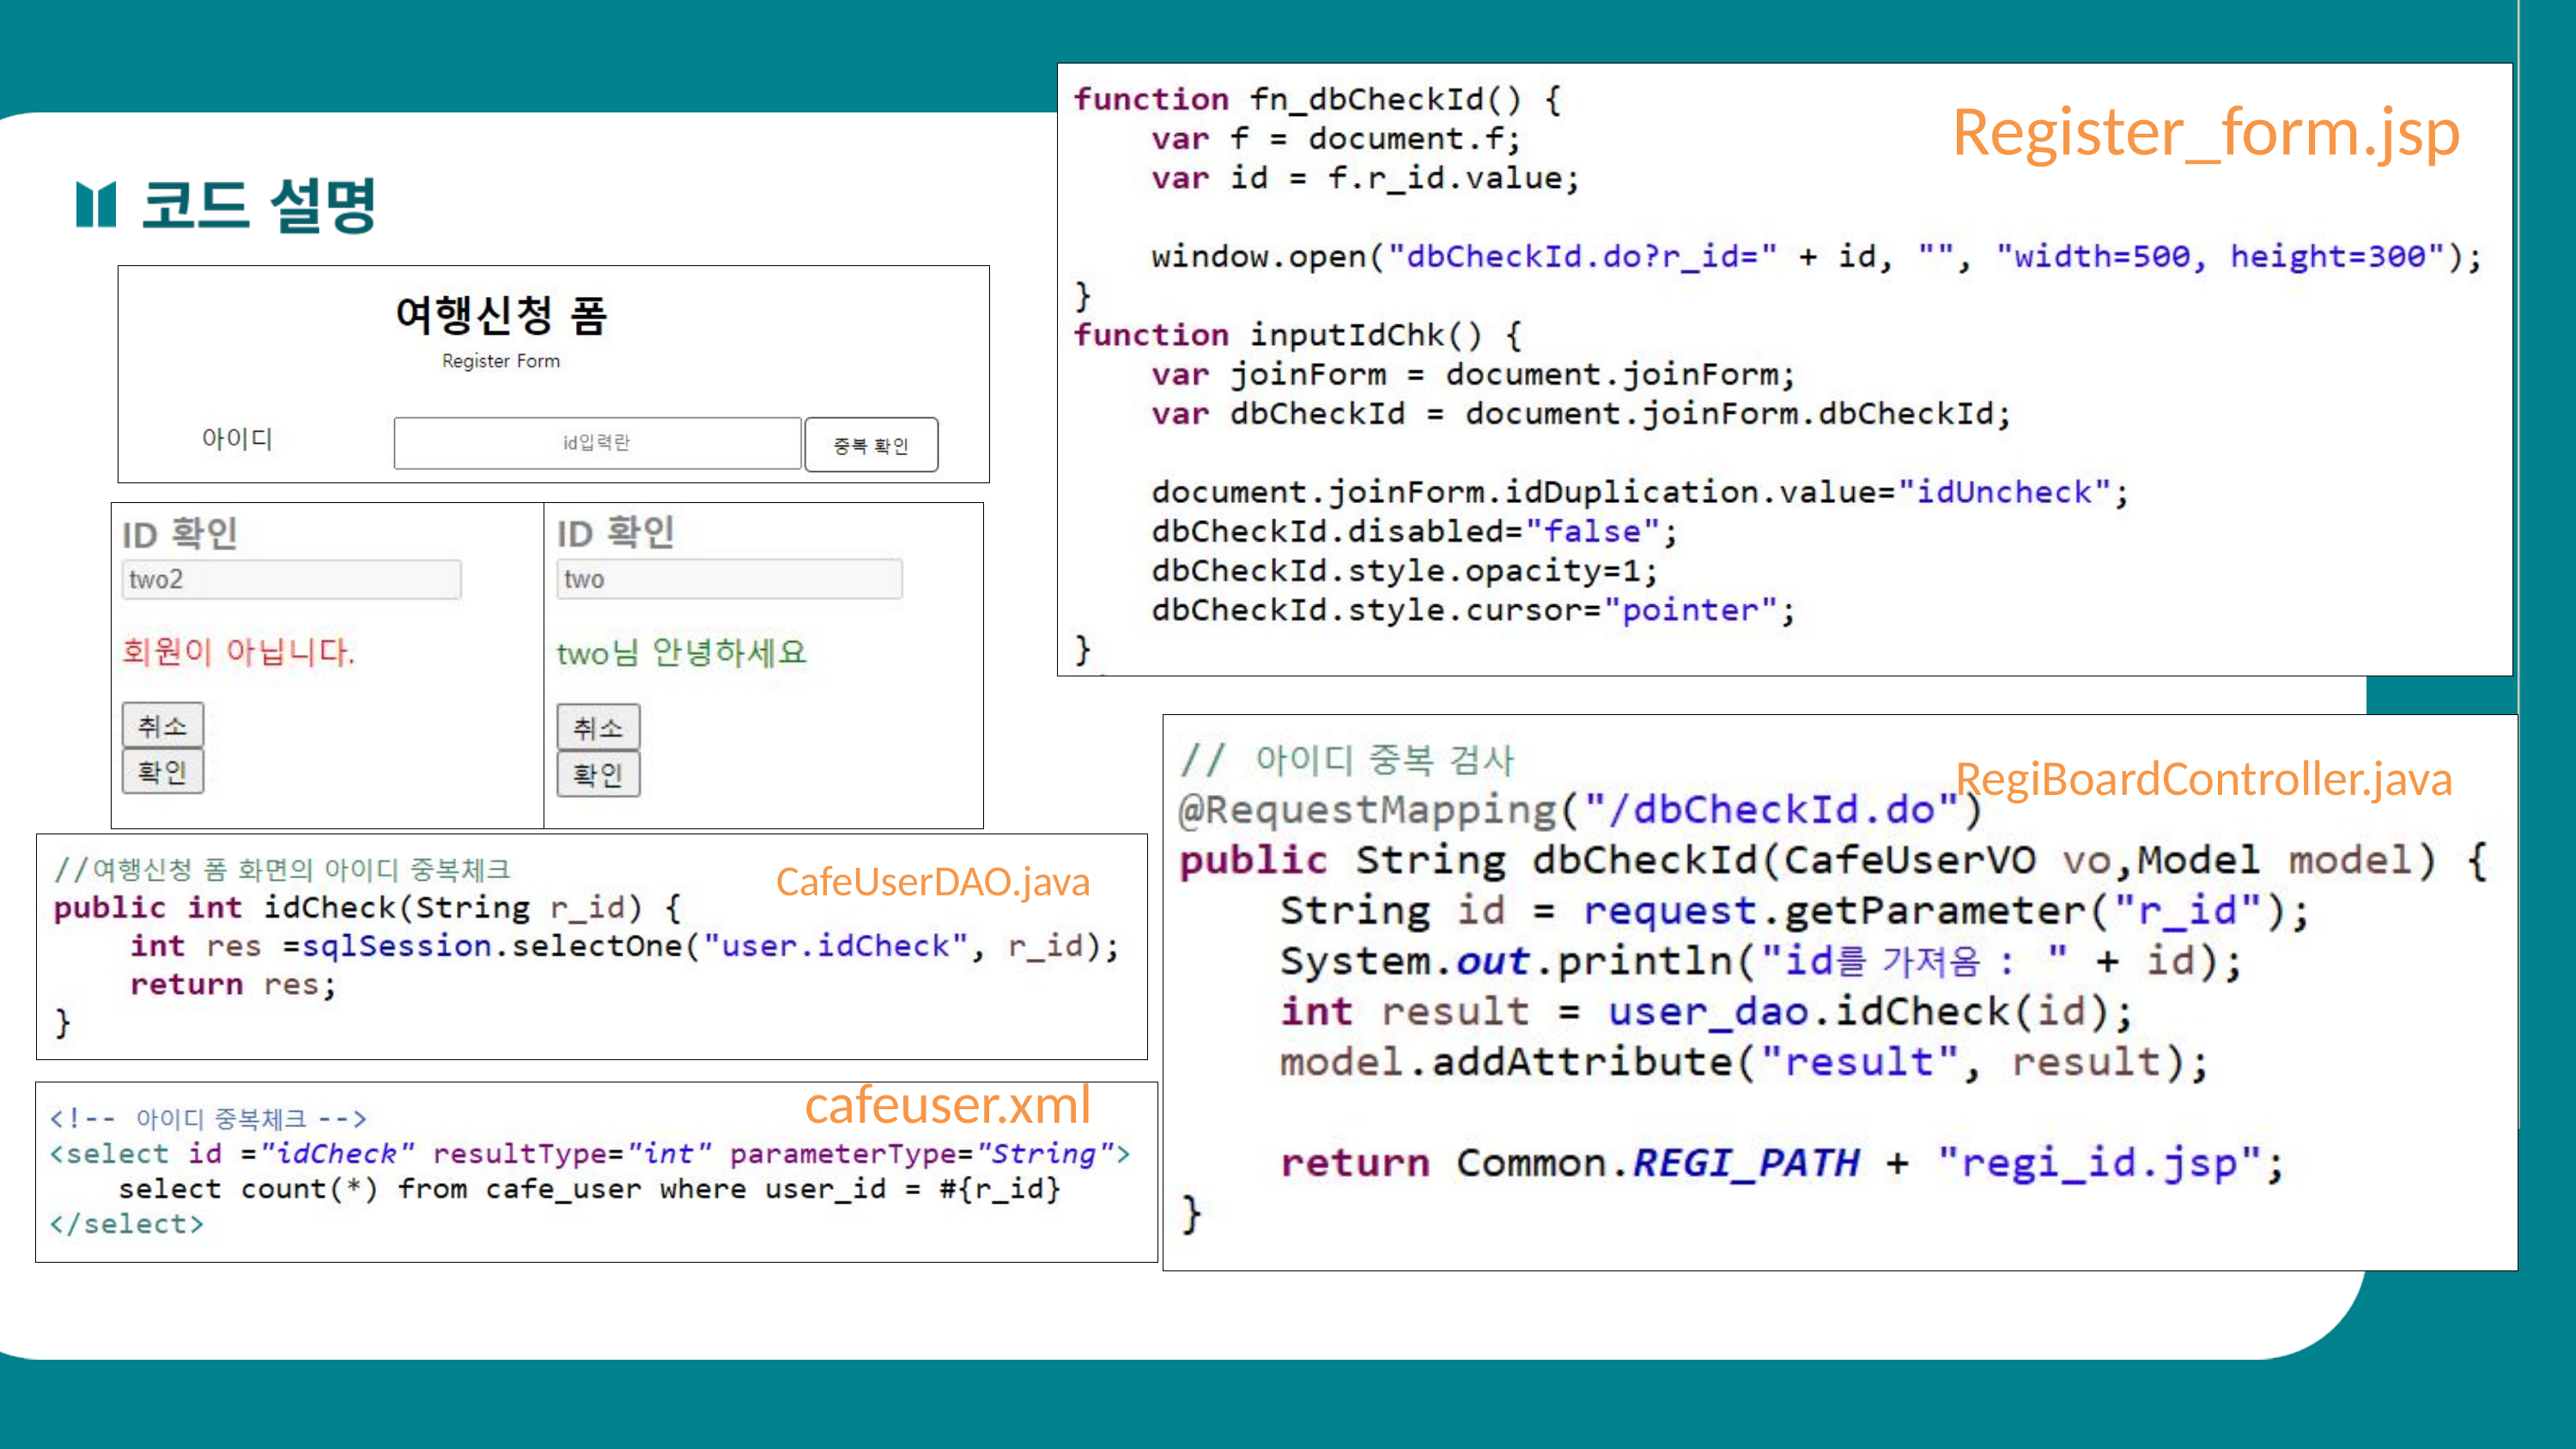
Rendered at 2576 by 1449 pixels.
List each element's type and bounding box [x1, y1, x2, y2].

text_box [36, 834, 1149, 1060]
text_box [35, 1058, 1158, 1263]
text_box [1163, 713, 2518, 1271]
picture [117, 265, 990, 484]
text_box [0, 112, 2366, 1360]
text_box [2518, 0, 2521, 715]
text_box [1057, 63, 2513, 676]
picture [111, 502, 984, 830]
text_box [76, 161, 1022, 250]
